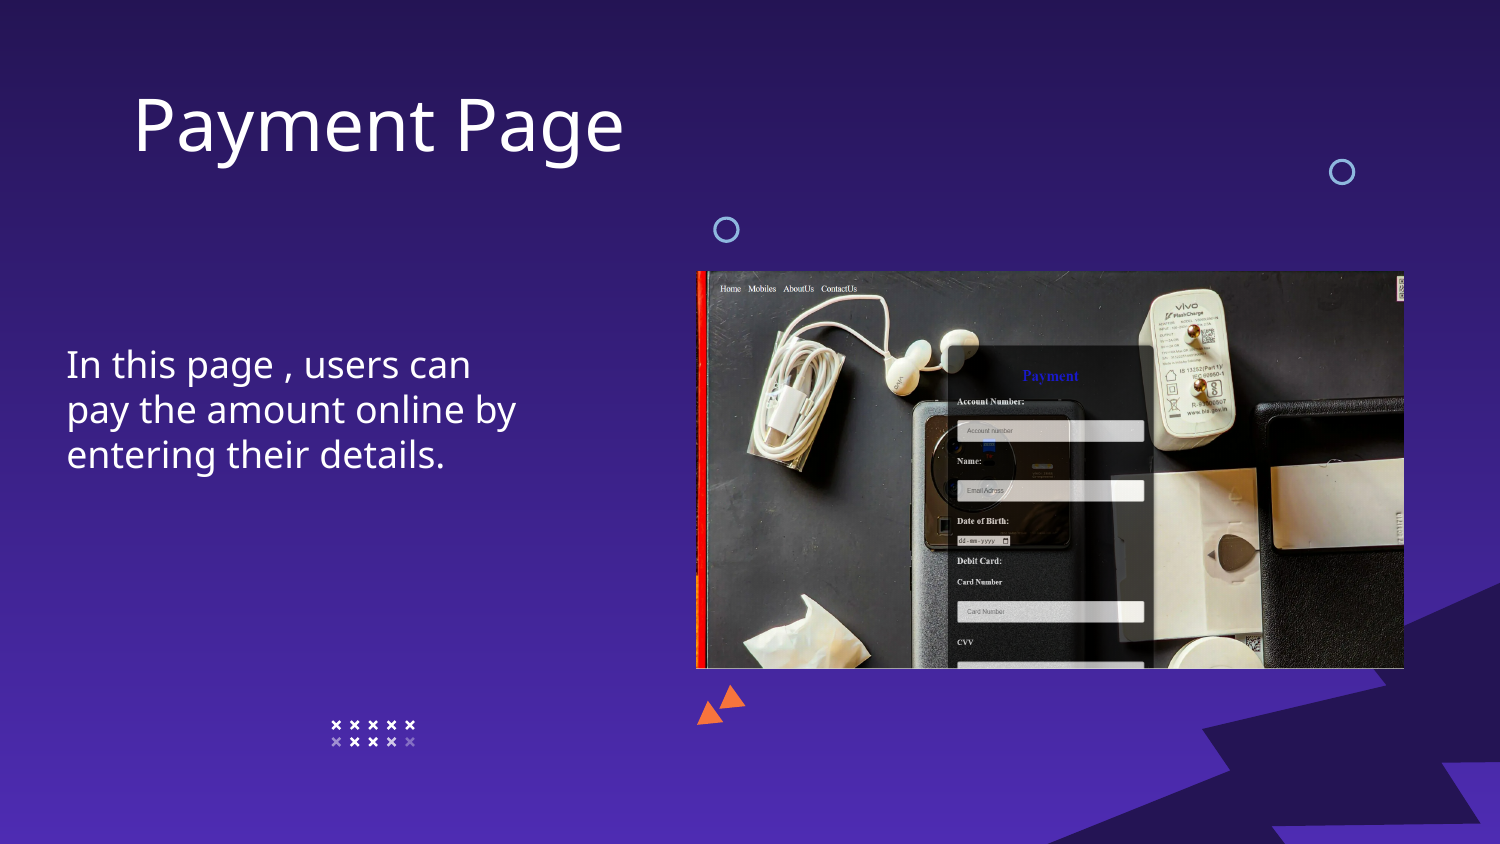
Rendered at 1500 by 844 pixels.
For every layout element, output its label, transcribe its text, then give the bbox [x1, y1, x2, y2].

title Payment Page [117, 63, 910, 161]
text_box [330, 160, 1354, 748]
picture [696, 271, 1404, 669]
list In this page , users can pay the amount online by entering their details. [51, 187, 325, 720]
